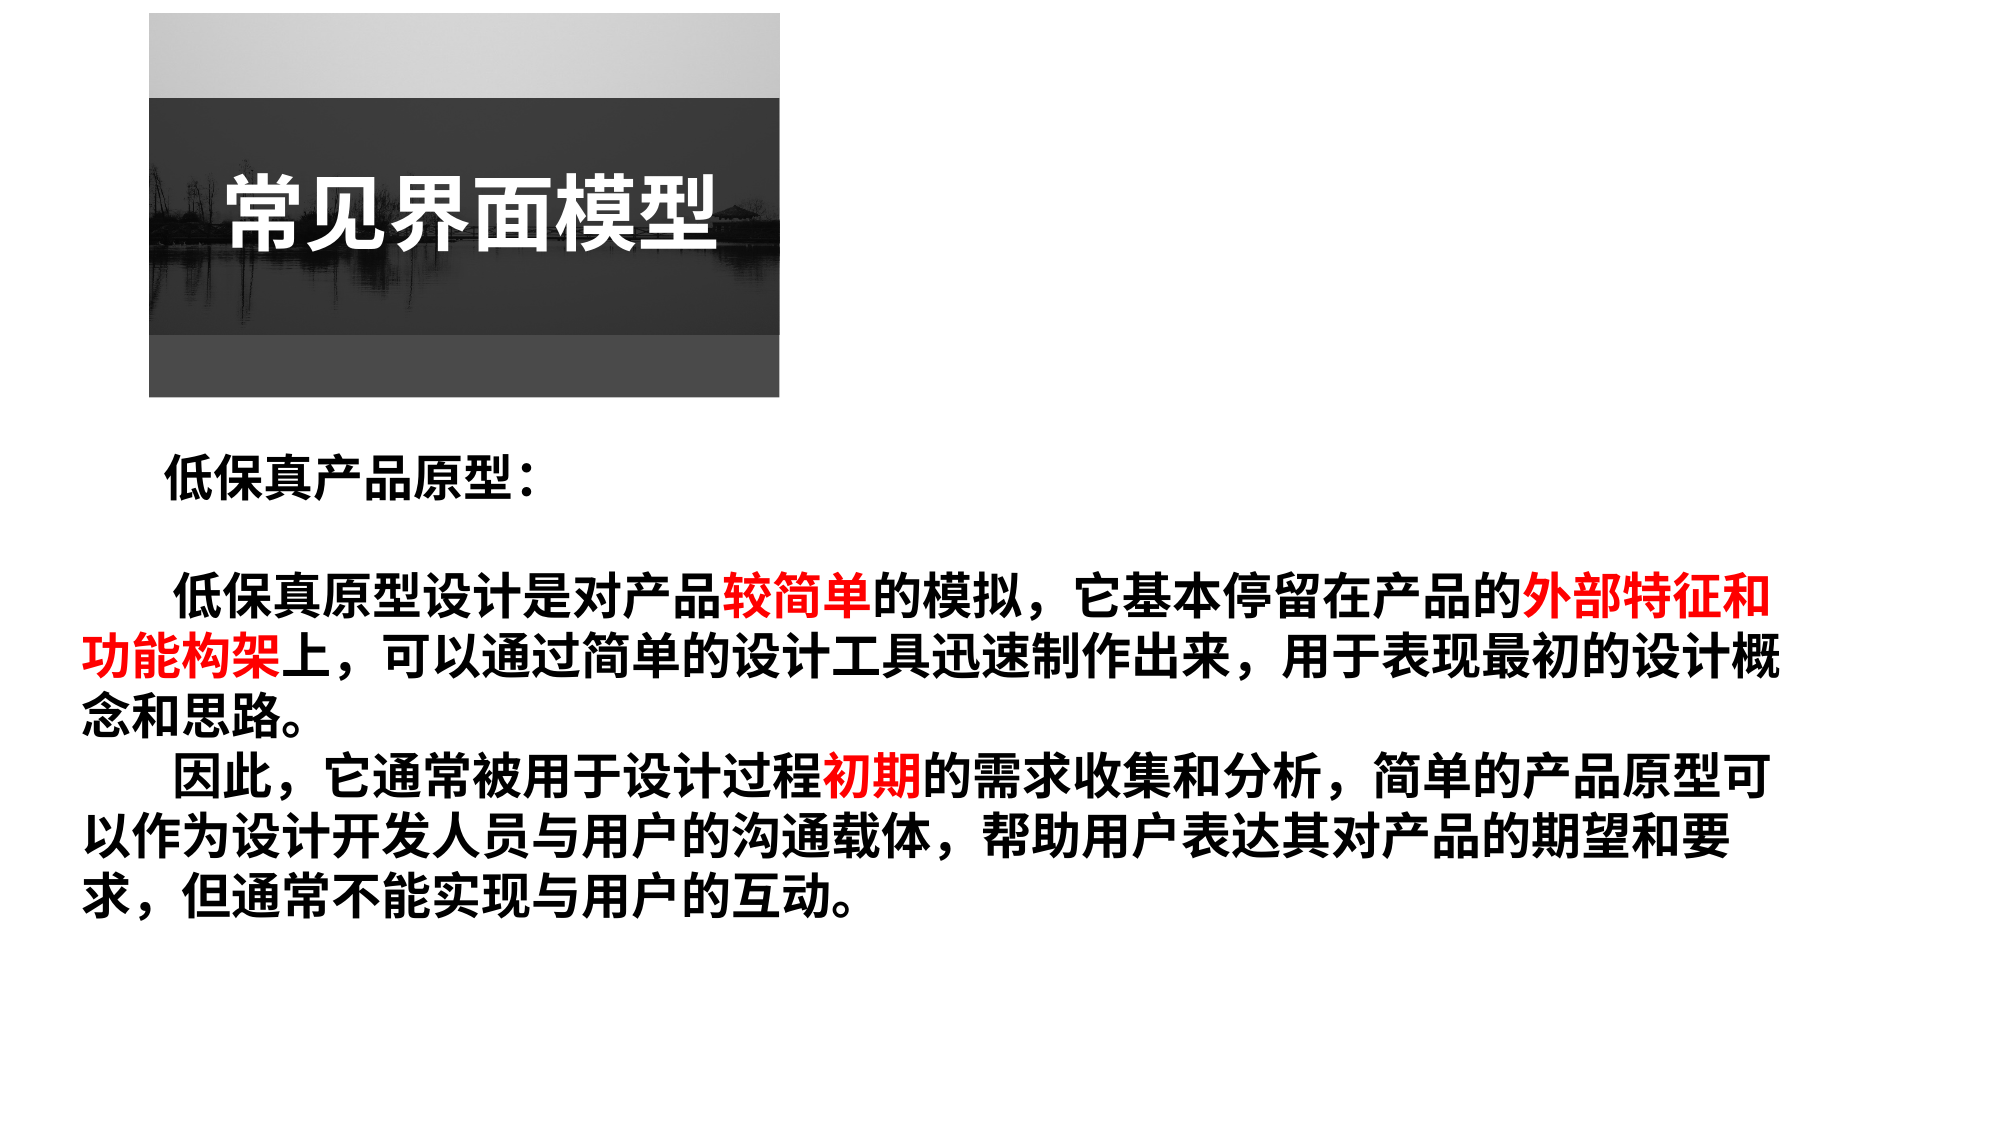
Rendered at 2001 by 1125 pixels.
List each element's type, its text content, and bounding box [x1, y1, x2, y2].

text_box 低保真产品原型： [149, 439, 1913, 515]
text_box 低保真原型设计是对产品较简单的模拟，它基本停留在产品的外部特征和功能构架上，可以通过简单的设计工具迅速制作出来，用于表现最初的设计概念和思路。 因此，它通常被用于设计过程初期的需求收集和分析，简单的产品原型可以作为设计开发人员与用户的沟通载体，帮助用户表达其对产品的期望和要求，但通常不能实现与用户的互动。 [66, 557, 1831, 932]
text_box [148, 97, 781, 398]
picture [149, 13, 780, 335]
